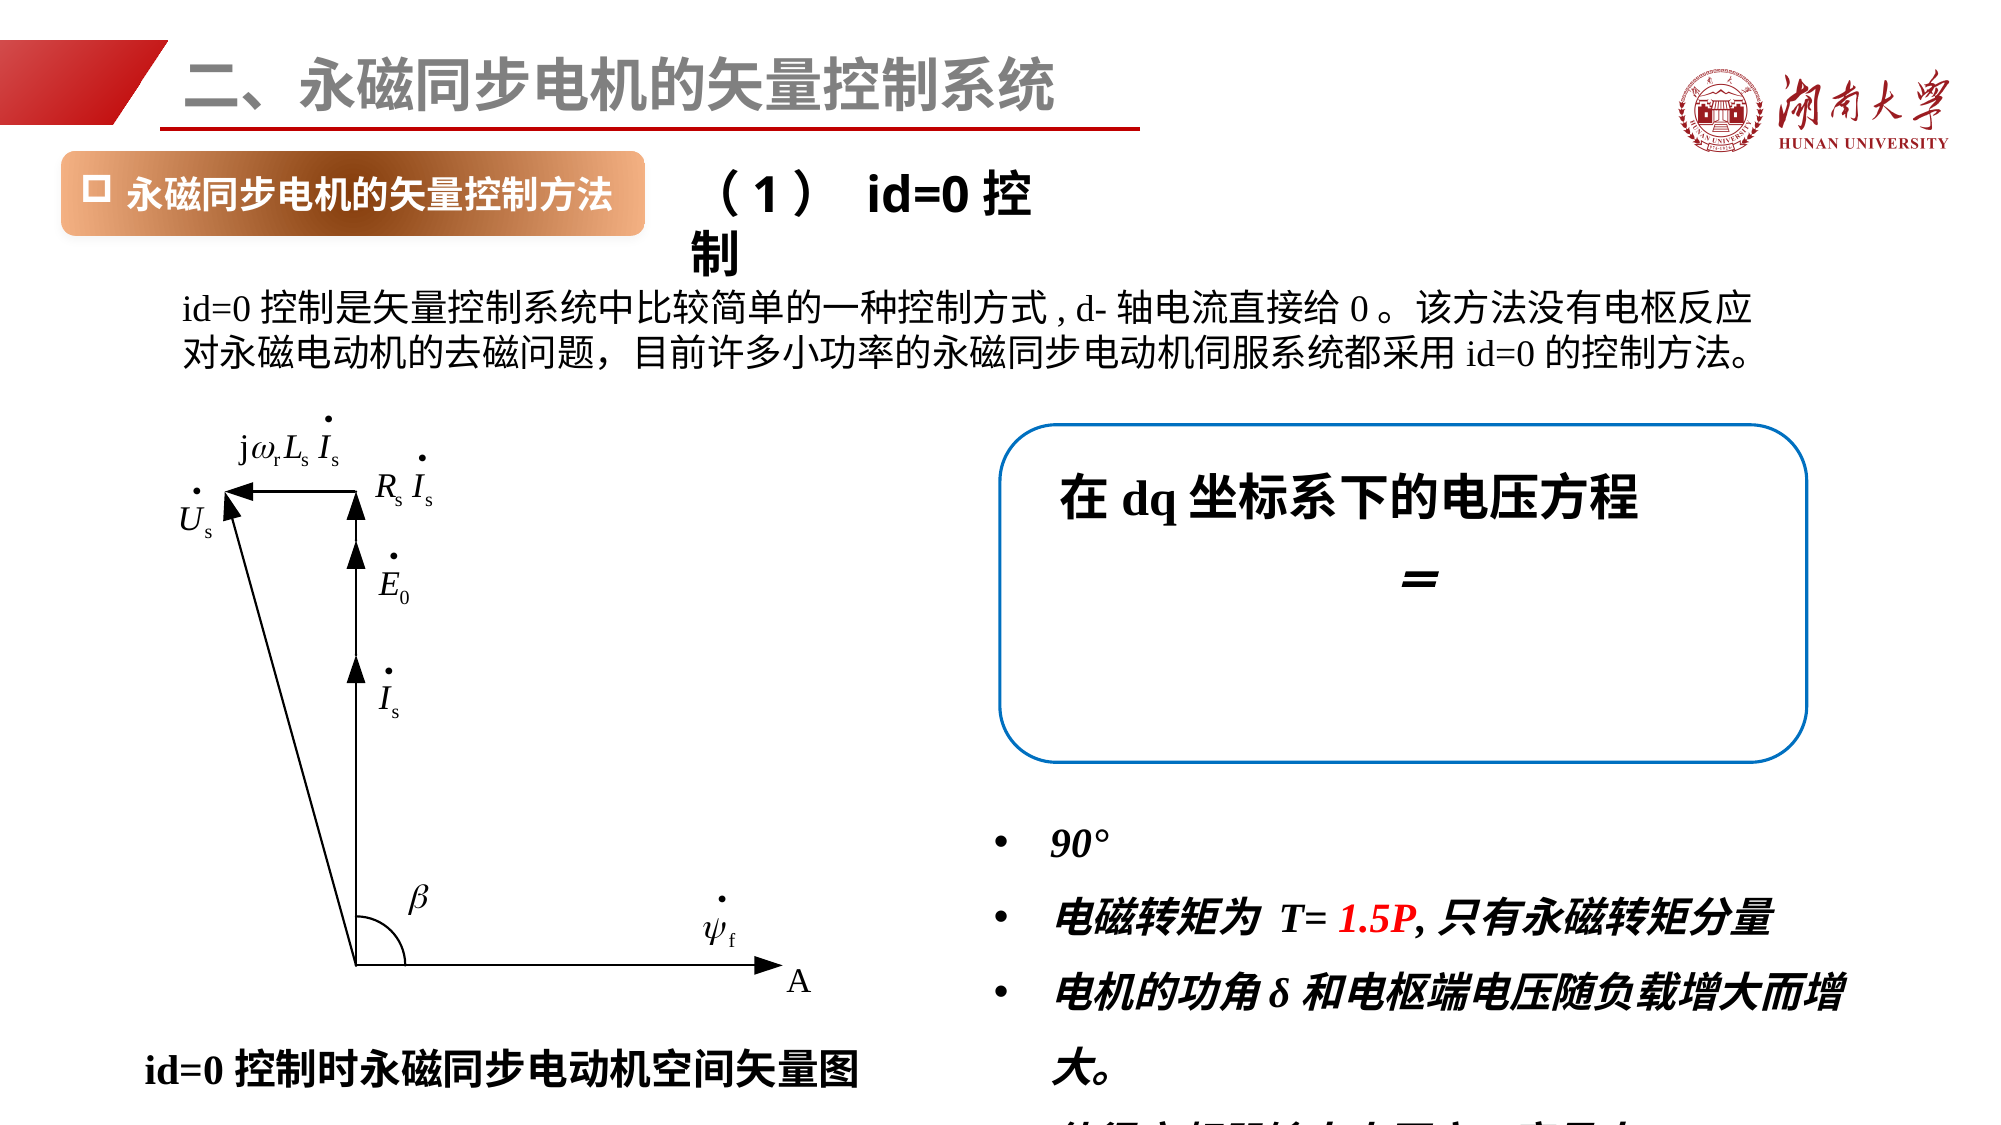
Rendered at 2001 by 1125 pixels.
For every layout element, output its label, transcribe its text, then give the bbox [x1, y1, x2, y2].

text_box id=0控制时永磁同步电动机空间矢量图 [120, 1035, 885, 1100]
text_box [0, 40, 2000, 168]
text_box id=0控制是矢量控制系统中比较简单的一种控制方式, d-轴电流直接给0。该方法没有电枢反应对永磁电动机的去磁问题，目前许多小功率的永磁同步电动机伺服系统都采用id=0的控制方法。 [167, 276, 1794, 427]
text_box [999, 424, 1807, 763]
text_box 永磁同步电机的矢量控制方法 [60, 168, 647, 237]
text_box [169, 396, 837, 1004]
text_box （1） id=0控制 [675, 168, 1094, 276]
